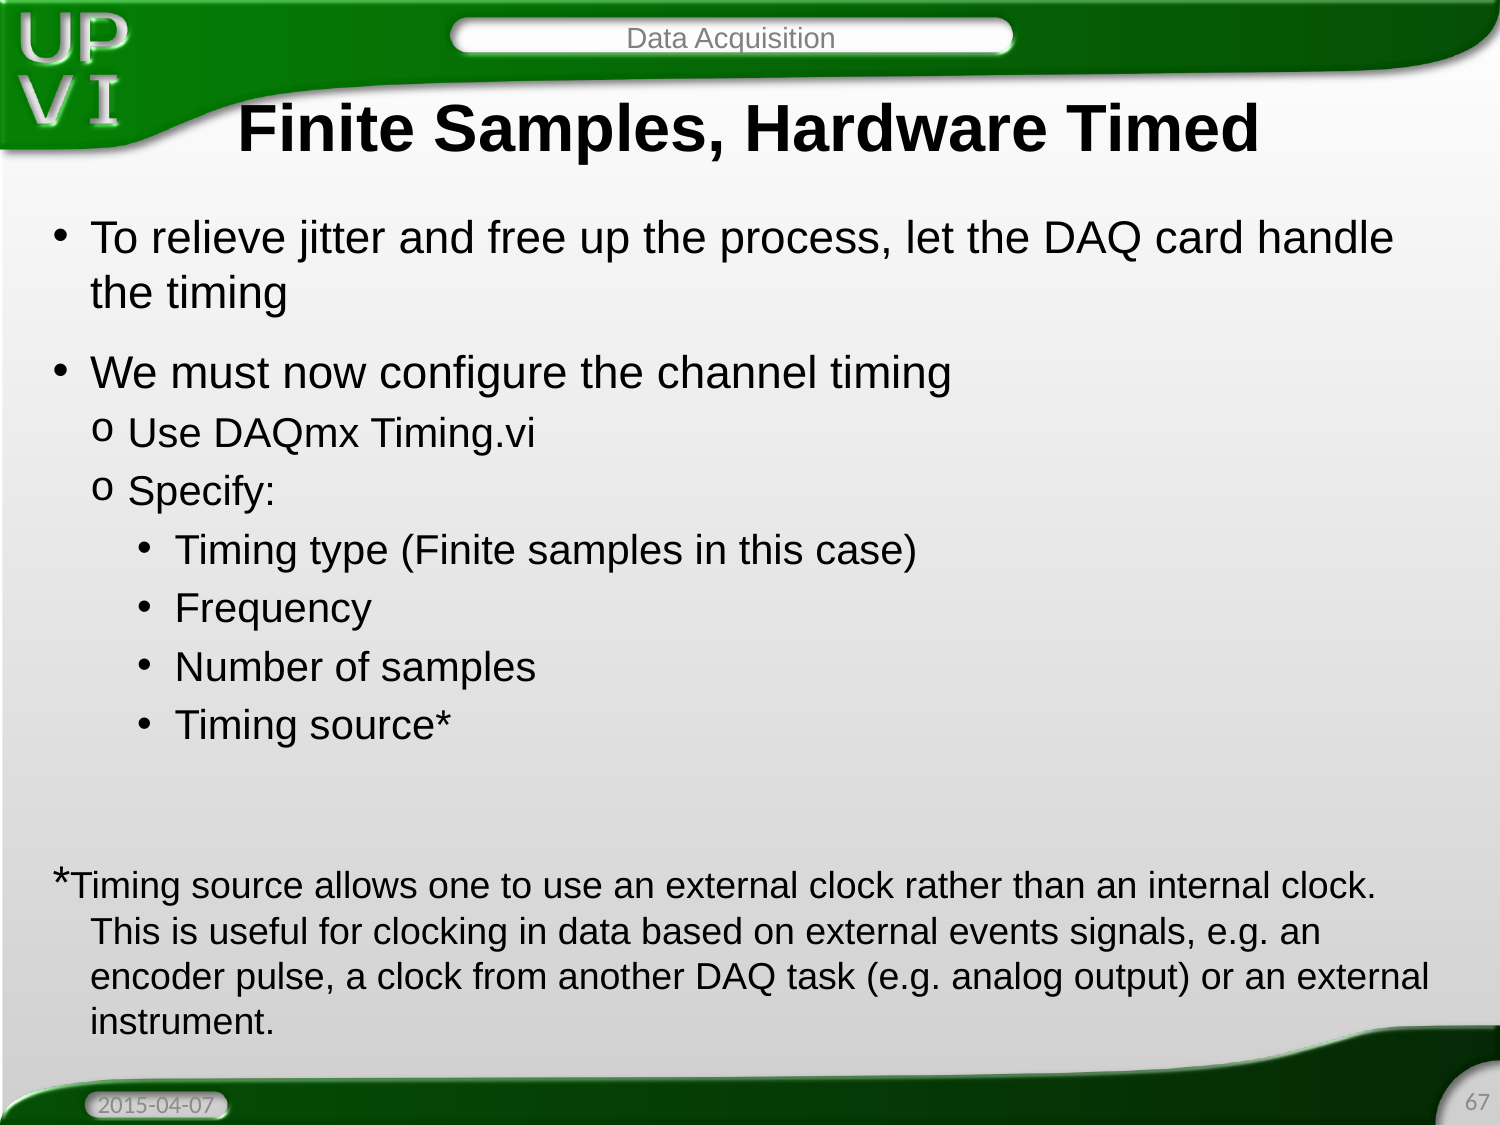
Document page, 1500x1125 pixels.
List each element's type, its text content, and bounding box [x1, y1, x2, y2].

slide_number 67 [1155, 1069, 1500, 1125]
title Finite Samples, Hardware Timed [75, 75, 1425, 175]
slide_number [75, 1073, 238, 1125]
footer Data Acquisition [450, 6, 1013, 67]
list To relieve jitter and free up the process, let the DAQ card handle the timing We must now configure the channel timing Use DAQmx Timing.vi Specify: Timing type (Finite samples in this case) Frequency Number of samples Timing source* *Timing source allows one to use an external clock rather than an internal clock. This is useful for clocking in data based on external events signals, e.g. an encoder pulse, a clock from another DAQ task (e.g. analog output) or an external instrument. [37, 200, 1463, 1063]
picture [0, 0, 1500, 1125]
